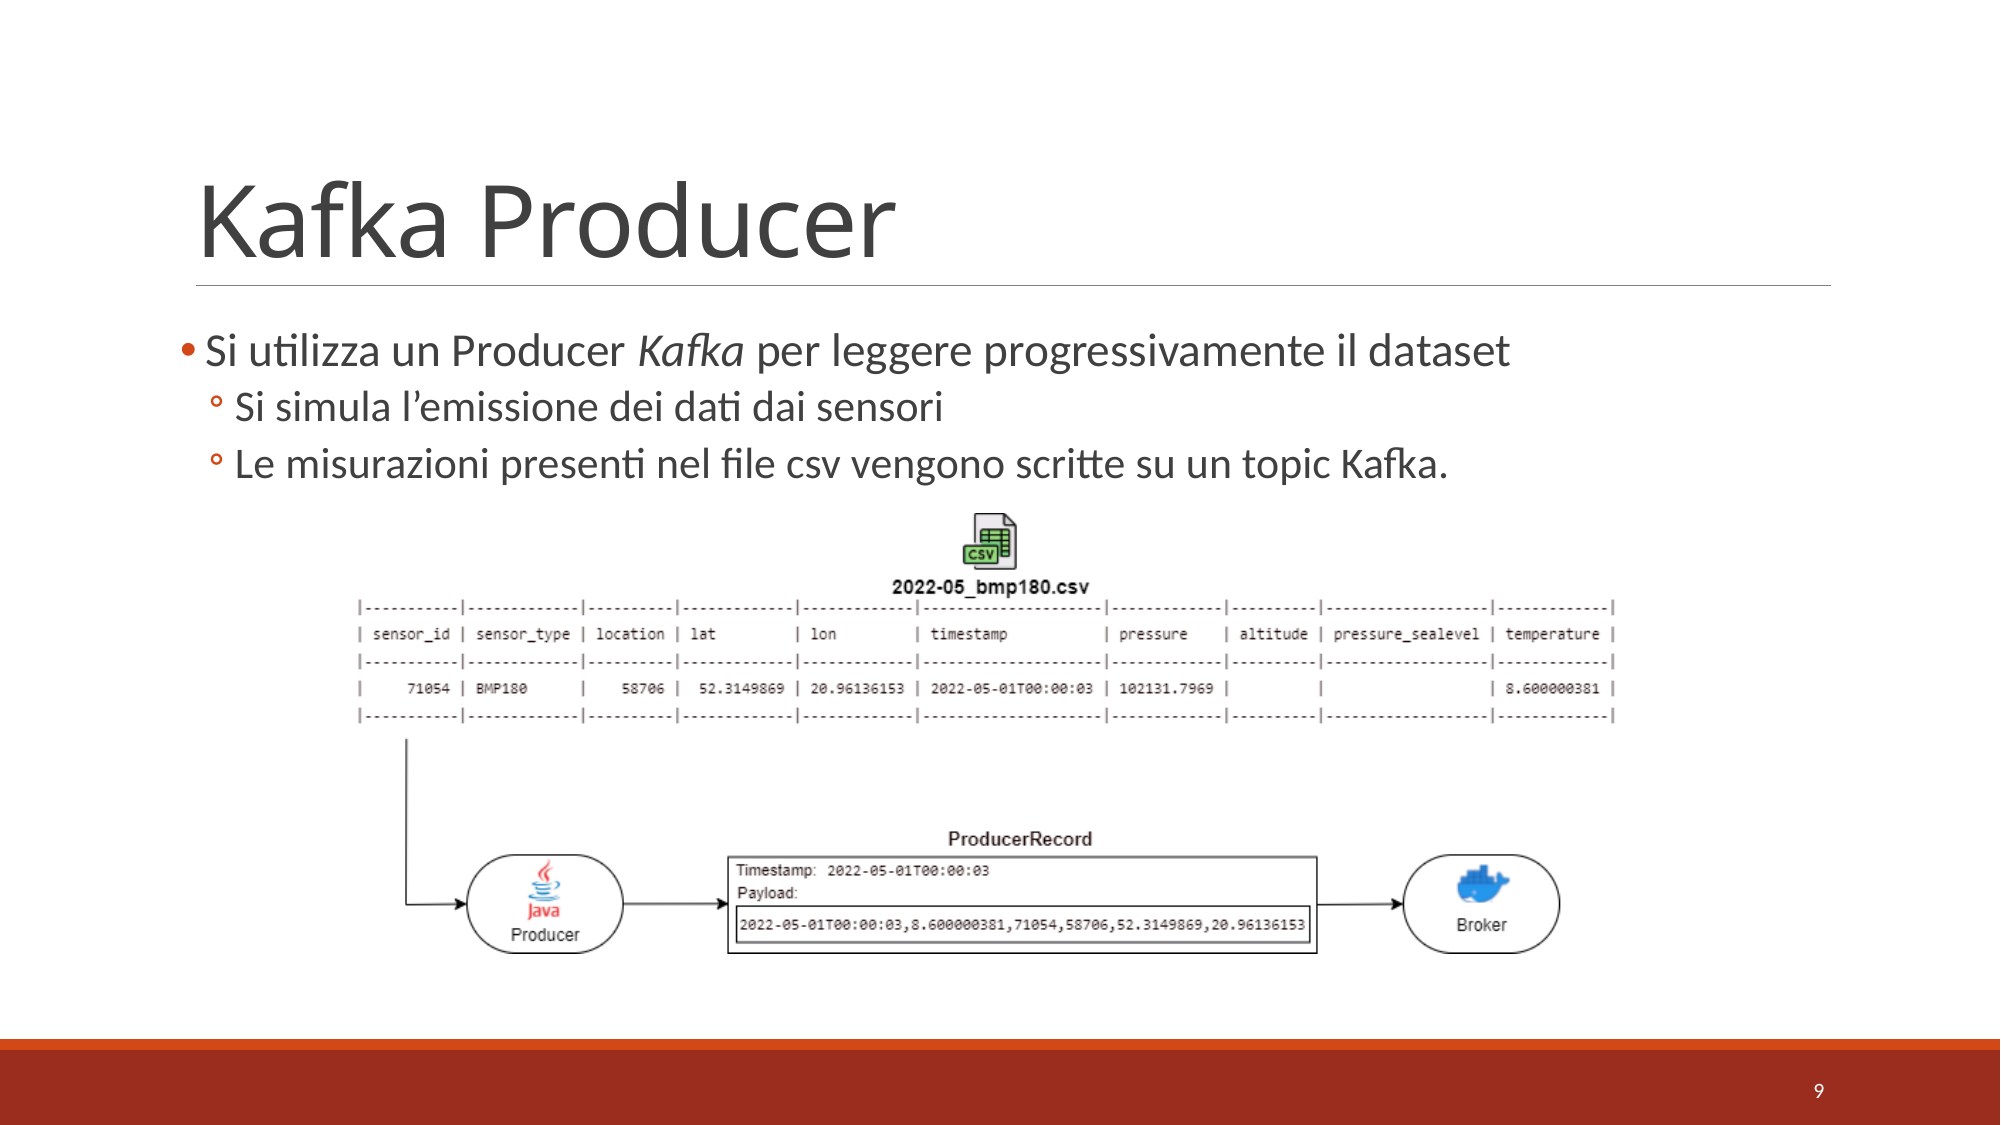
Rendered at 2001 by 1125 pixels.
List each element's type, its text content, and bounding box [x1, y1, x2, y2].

list Si utilizza un Producer Kafka per leggere progressivamente il dataset Si simula l’emissione dei dati dai sensori Le misurazioni presenti nel file csv vengono scritte su un topic Kafka. [180, 318, 1873, 497]
title Kafka Producer [180, 47, 1830, 285]
picture [352, 513, 1647, 954]
slide_number 9 [1624, 1059, 1840, 1120]
